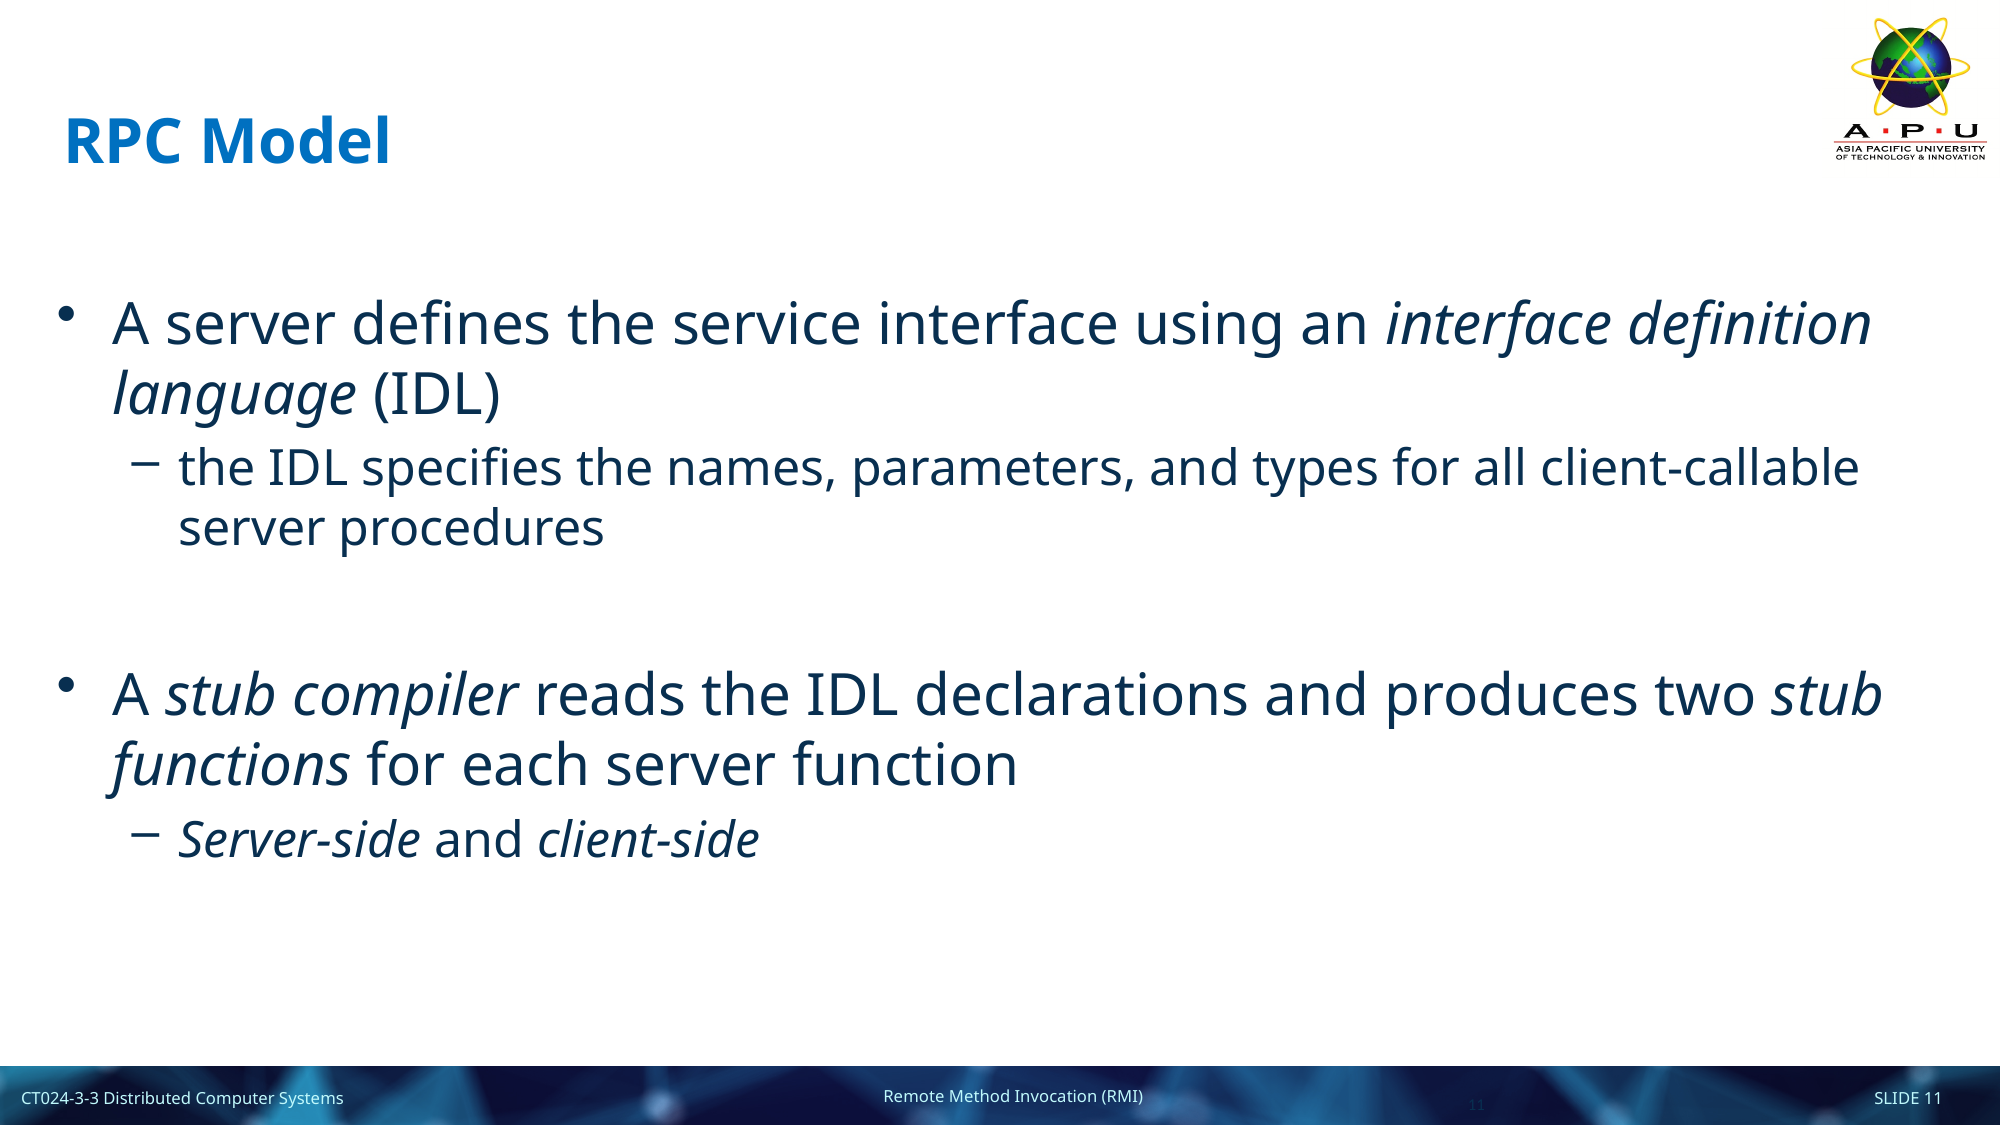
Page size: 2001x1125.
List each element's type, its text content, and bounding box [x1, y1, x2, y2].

picture [1822, 0, 2000, 178]
footer 11 [1025, 1086, 1500, 1125]
title RPC Model [48, 45, 1764, 233]
list A server defines the service interface using an interface definition language (IDL) the IDL specifies the names, parameters, and types for all client-callable server procedures A stub compiler reads the IDL declarations and produces two stub functions for each server function Server-side and client-side [41, 278, 1969, 1021]
picture [0, 1066, 2000, 1125]
